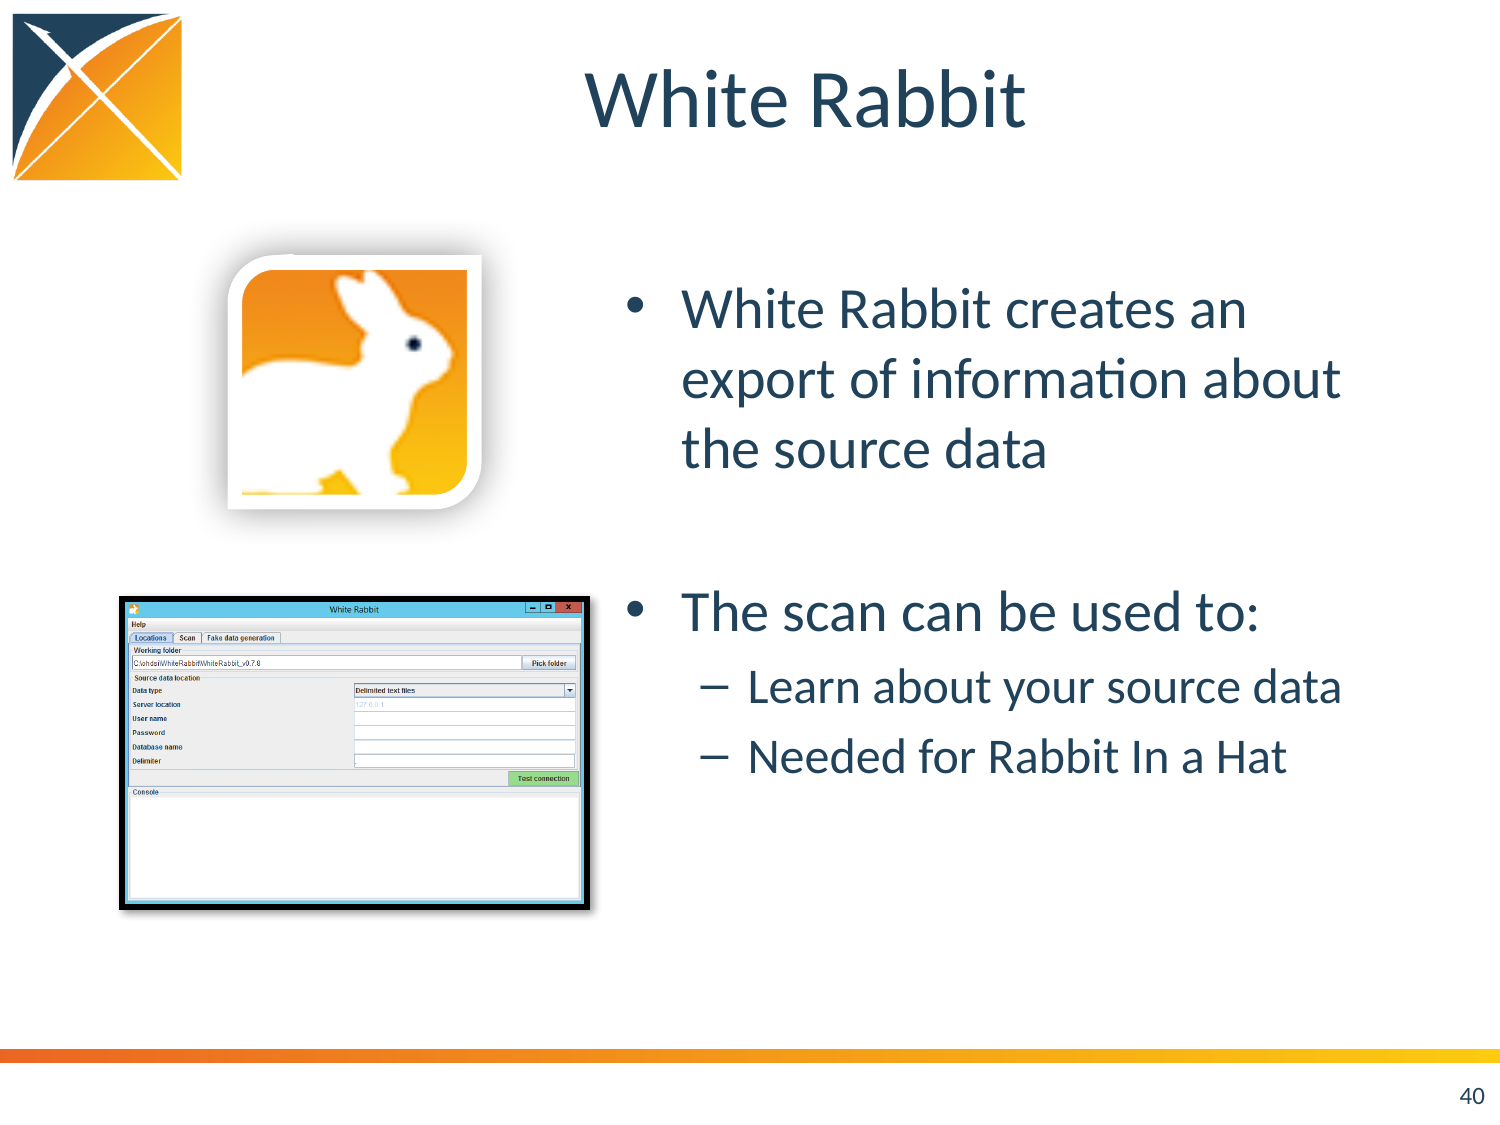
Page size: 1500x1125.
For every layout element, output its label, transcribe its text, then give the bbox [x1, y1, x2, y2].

list White Rabbit creates an export of information about the source data The scan can be used to: Learn about your source data Needed for Rabbit In a Hat [610, 262, 1425, 1005]
title White Rabbit [187, 24, 1425, 163]
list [234, 262, 475, 503]
picture [124, 601, 585, 905]
picture [0, 0, 206, 200]
slide_number 40 [1149, 1065, 1500, 1125]
